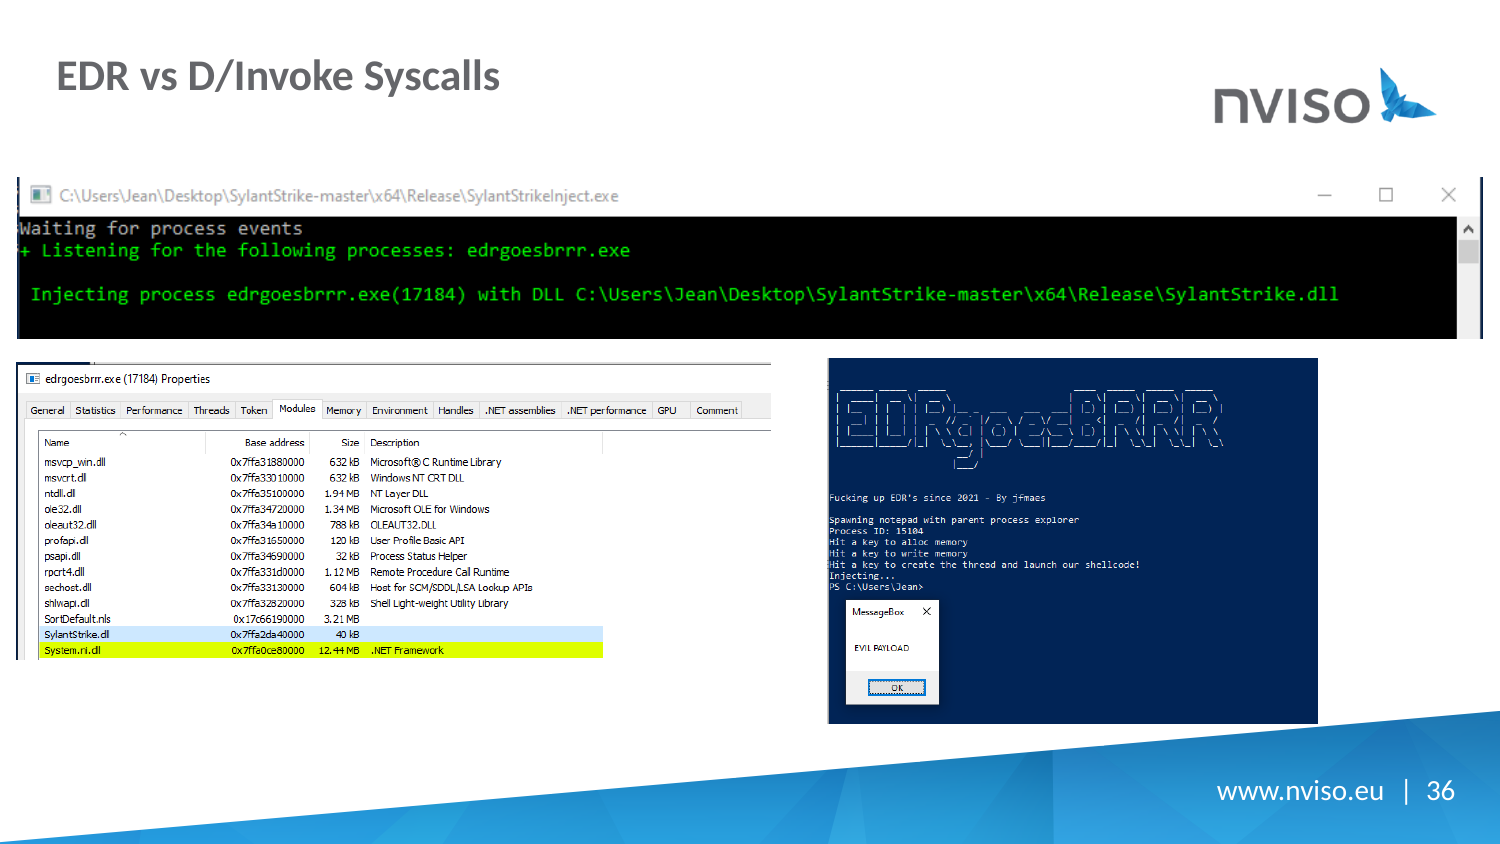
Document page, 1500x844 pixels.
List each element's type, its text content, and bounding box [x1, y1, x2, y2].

slide_number | 36 [1328, 766, 1471, 812]
picture [0, 358, 1500, 844]
picture [16, 362, 771, 660]
footer www.nviso.eu [924, 766, 1328, 812]
picture [17, 177, 1483, 339]
picture [1210, 64, 1441, 127]
title EDR vs D/Invoke Syscalls [41, 32, 1199, 113]
